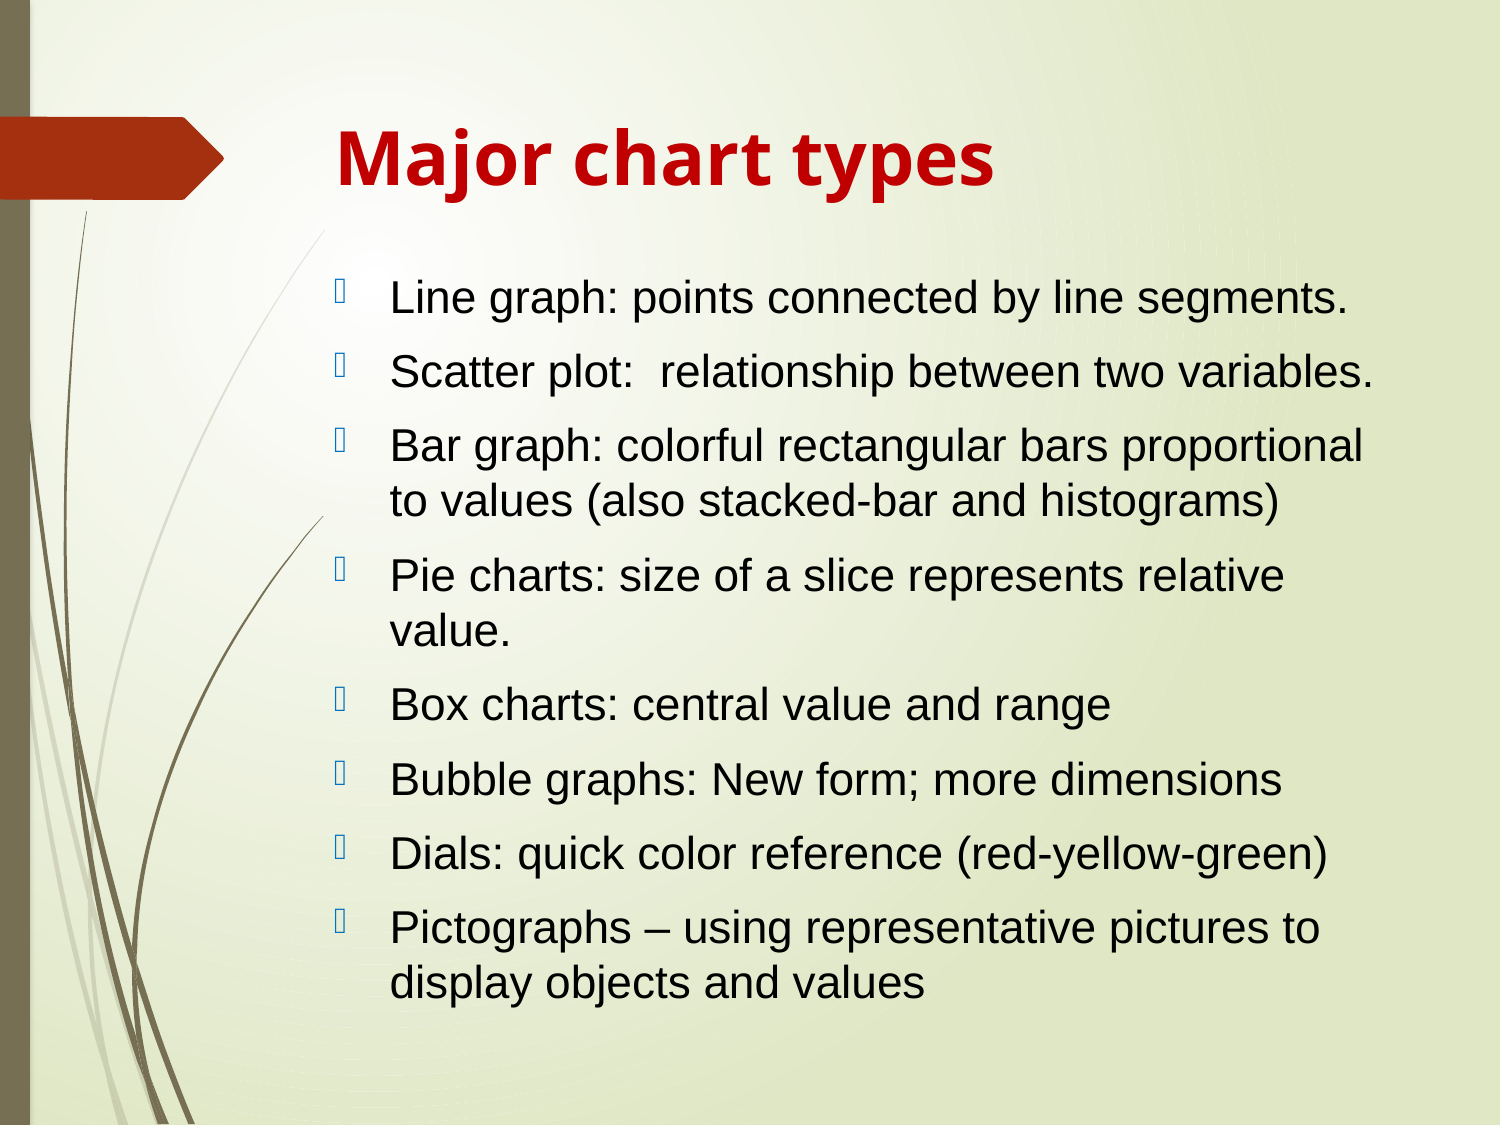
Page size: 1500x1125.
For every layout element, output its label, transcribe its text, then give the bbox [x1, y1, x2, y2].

title Major chart types [319, 102, 1400, 249]
list Line graph: points connected by line segments. Scatter plot: relationship between two variables. Bar graph: colorful rectangular bars proportional to values (also stacked-bar and histograms) Pie charts: size of a slice represents relative value. Box charts: central value and range Bubble graphs: New form; more dimensions Dials: quick color reference (red-yellow-green) Pictographs – using representative pictures to display objects and values [318, 259, 1400, 1031]
